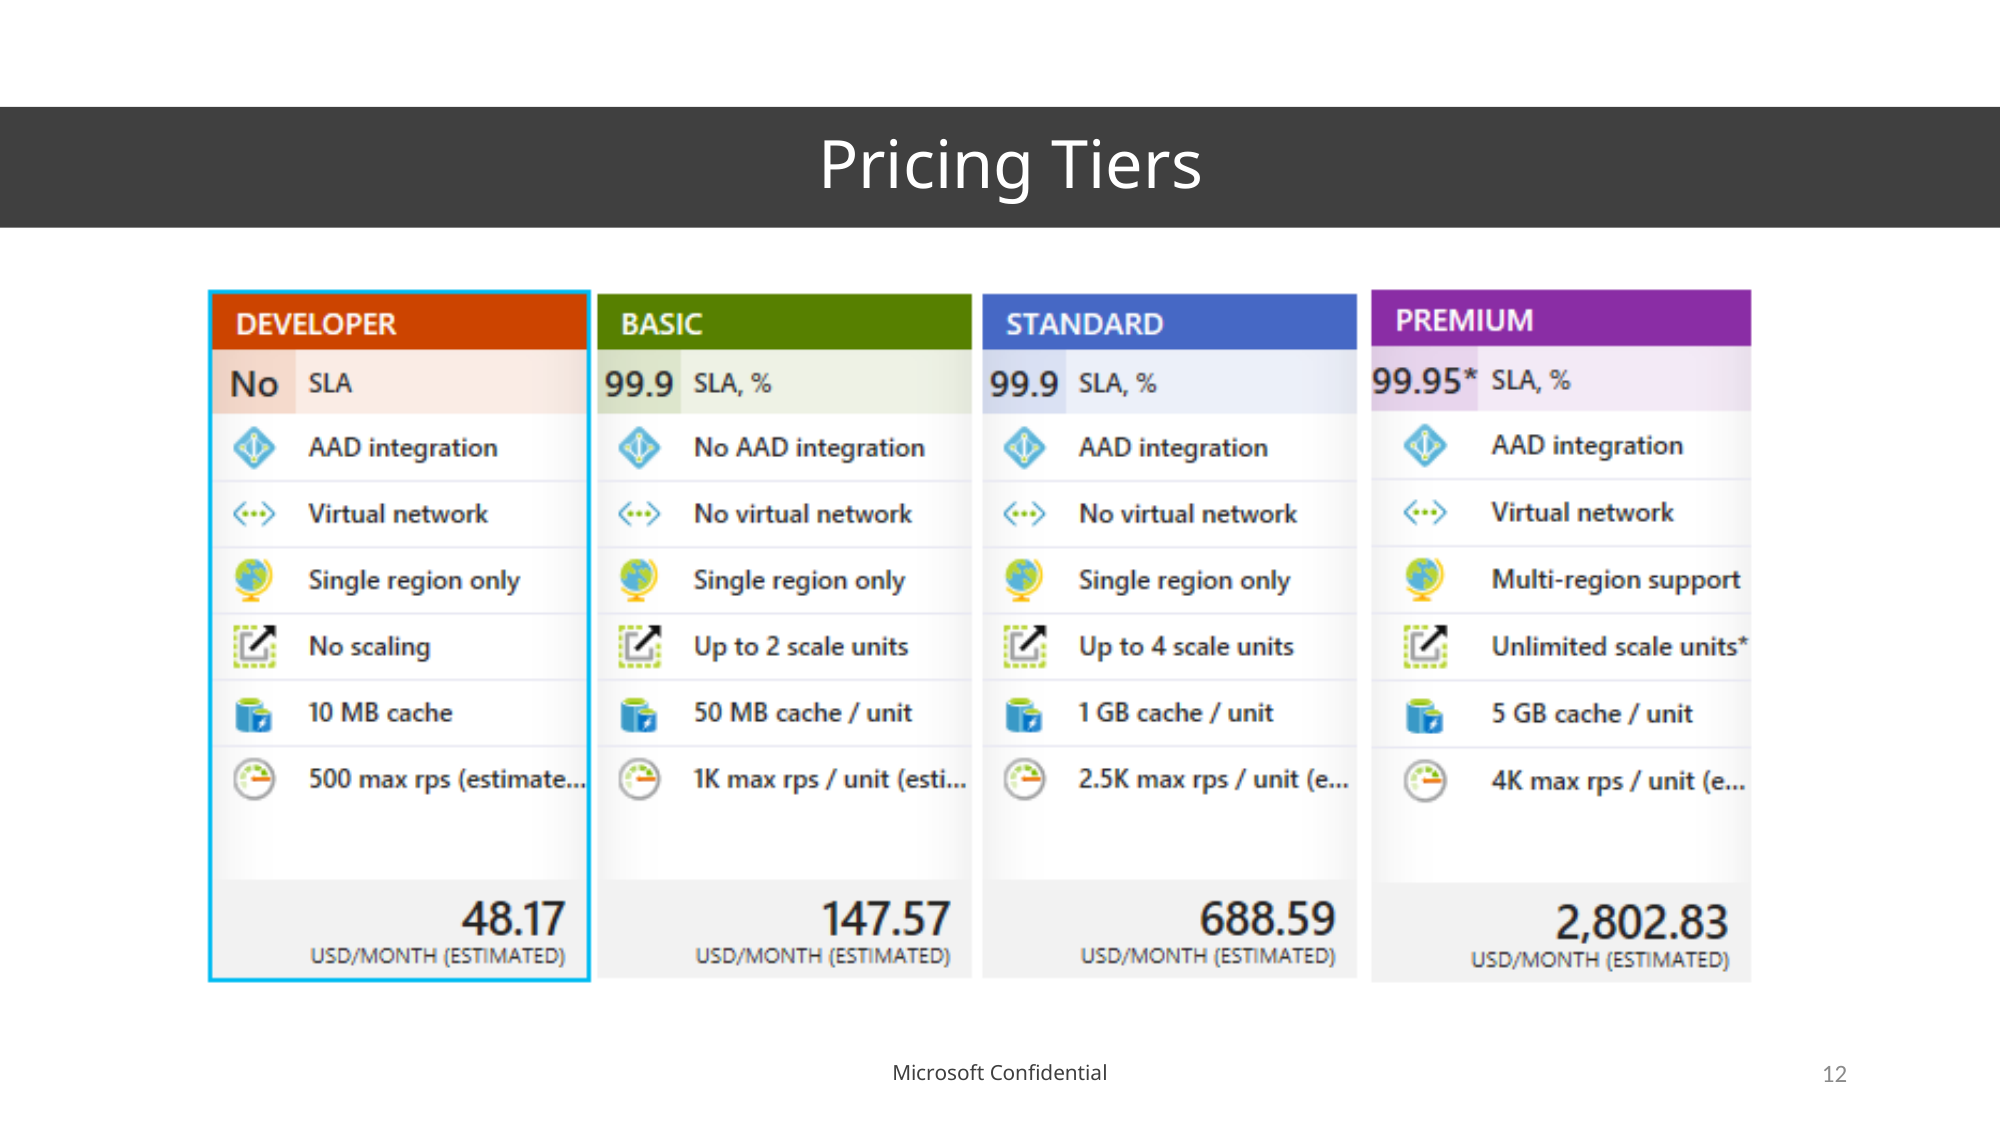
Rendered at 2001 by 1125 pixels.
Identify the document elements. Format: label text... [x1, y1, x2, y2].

slide_number 12 [1412, 1042, 1863, 1103]
title Pricing Tiers [91, 105, 1931, 228]
text_box [0, 106, 2000, 229]
picture [200, 286, 1767, 986]
